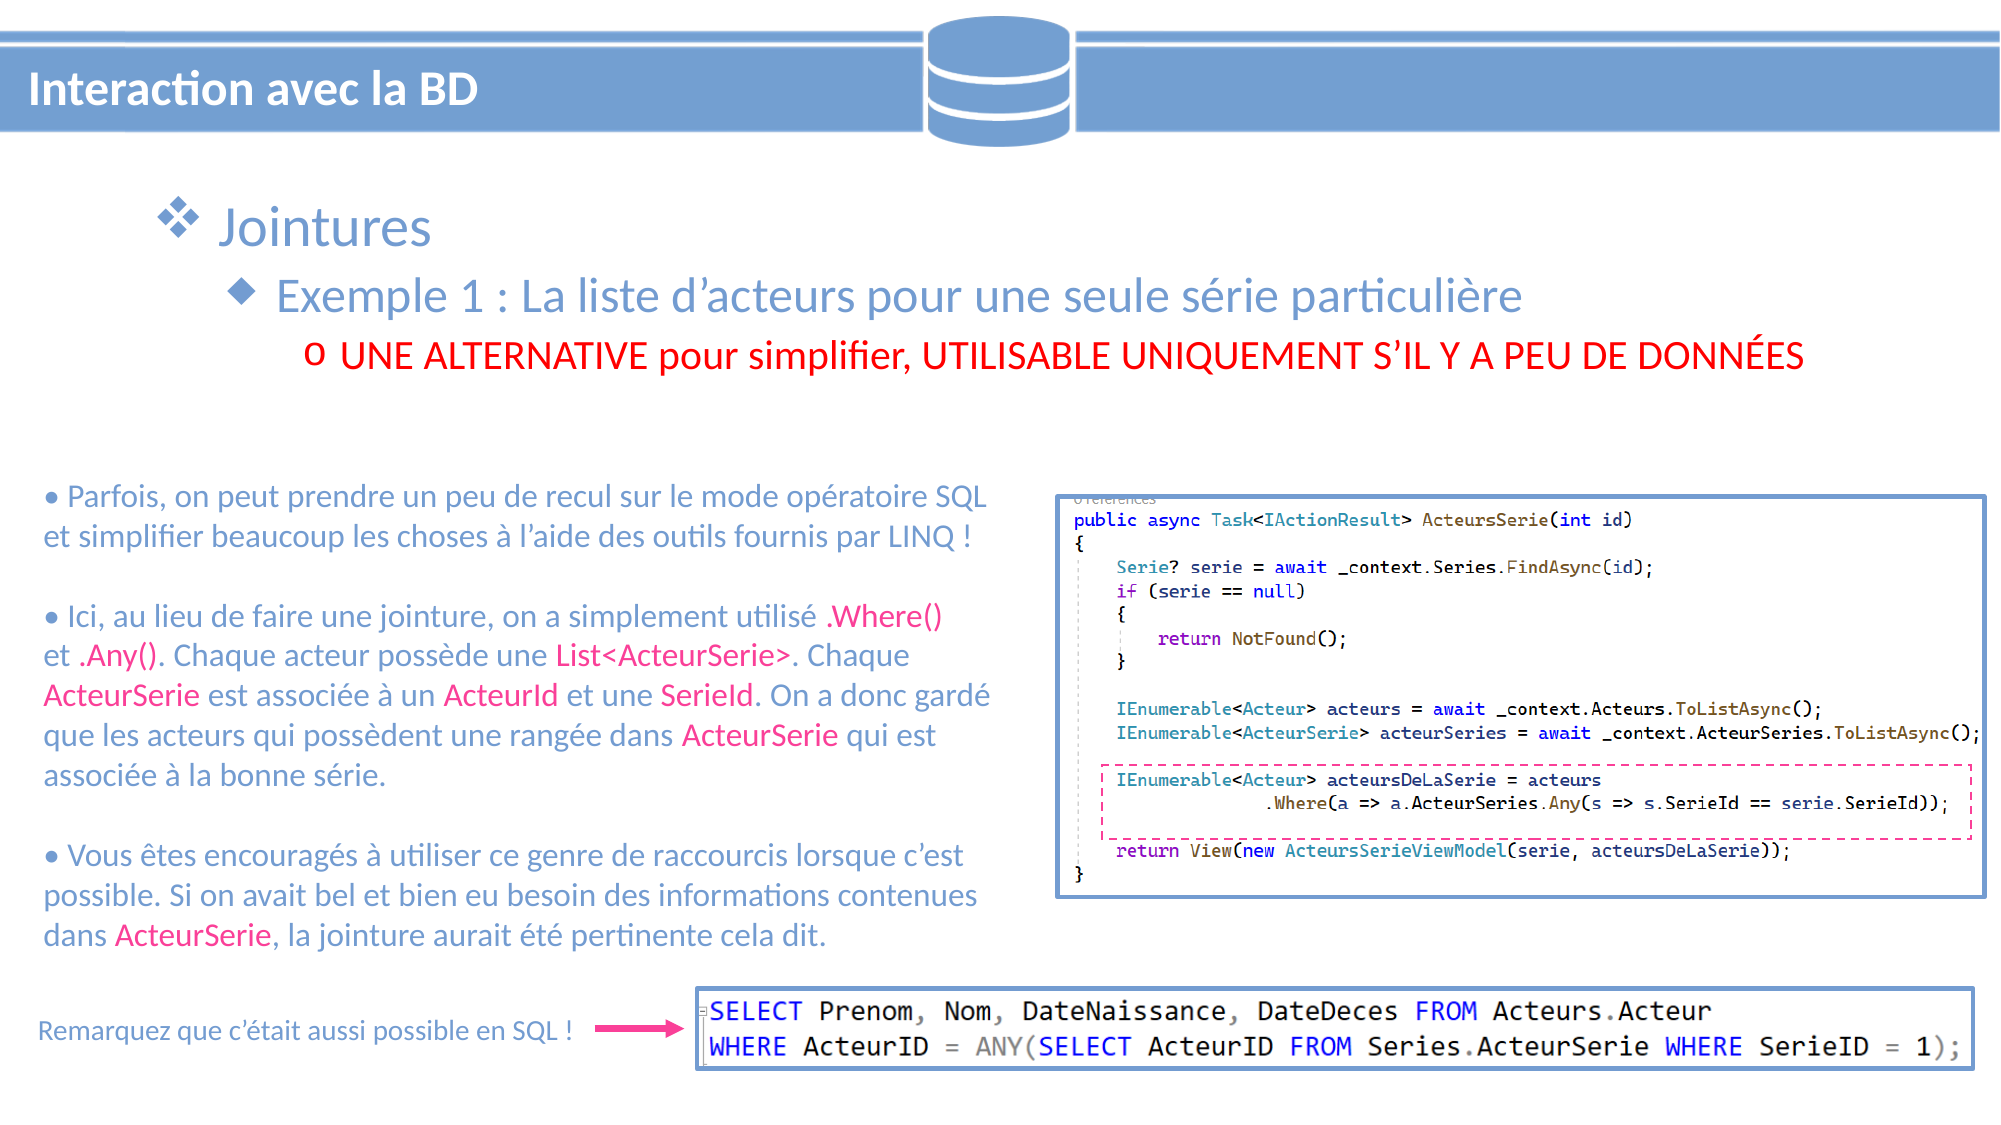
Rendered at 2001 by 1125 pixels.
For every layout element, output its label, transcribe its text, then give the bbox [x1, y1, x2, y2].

picture [699, 990, 1971, 1067]
text_box • Parfois, on peut prendre un peu de recul sur le mode opératoire SQL et simplifier beaucoup les choses à l’aide des outils fournis par LINQ ! • Ici, au lieu de faire une jointure, on a simplement utilisé .Where() et .Any(). Chaque acteur possède une List<ActeurSerie>. Chaque ActeurSerie est associée à un ActeurId et une SerieId. On a donc gardé que les acteurs qui possèdent une rangée dans ActeurSerie qui est associée à la bonne série. • Vous êtes encouragés à utiliser ce genre de raccourcis lorsque c’est possible. Si on avait bel et bien eu besoin des informations contenues dans ActeurSerie, la jointure aurait été pertinente cela dit. [28, 466, 1038, 961]
list Jointures Exemple 1 : La liste d’acteurs pour une seule série particulière UNE ALTERNATIVE pour simplifier, UTILISABLE UNIQUEMENT S’IL Y A PEU DE DONNÉES [137, 188, 1862, 1014]
title Interaction avec la BD [12, 58, 913, 120]
picture [1059, 498, 1982, 895]
text_box Remarquez que c’était aussi possible en SQL ! [23, 1003, 605, 1054]
picture [0, 3, 2000, 160]
